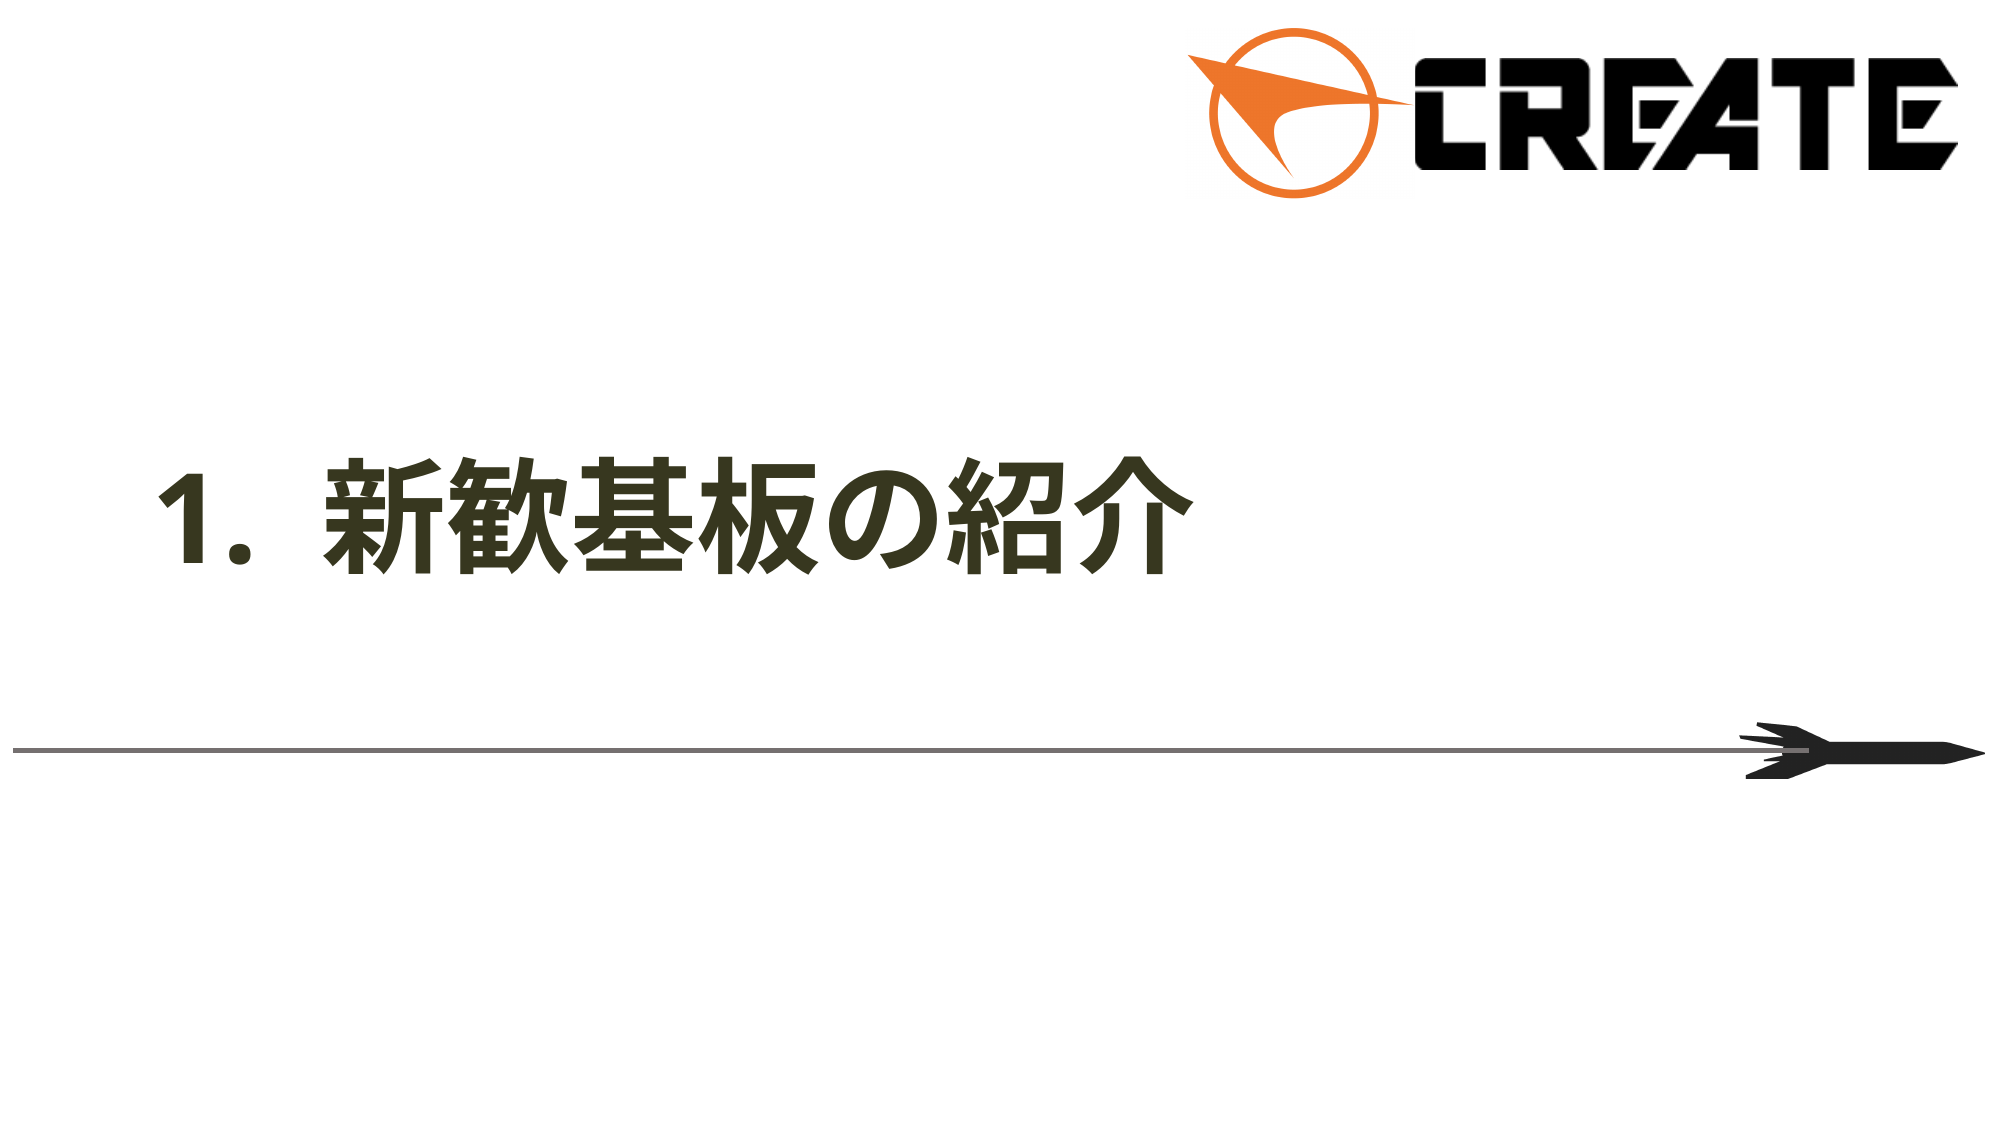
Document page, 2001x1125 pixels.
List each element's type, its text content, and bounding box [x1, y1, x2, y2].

picture [1739, 749, 1985, 779]
picture [1185, 28, 1958, 199]
title 1. 新歓基板の紹介 [136, 280, 2000, 749]
